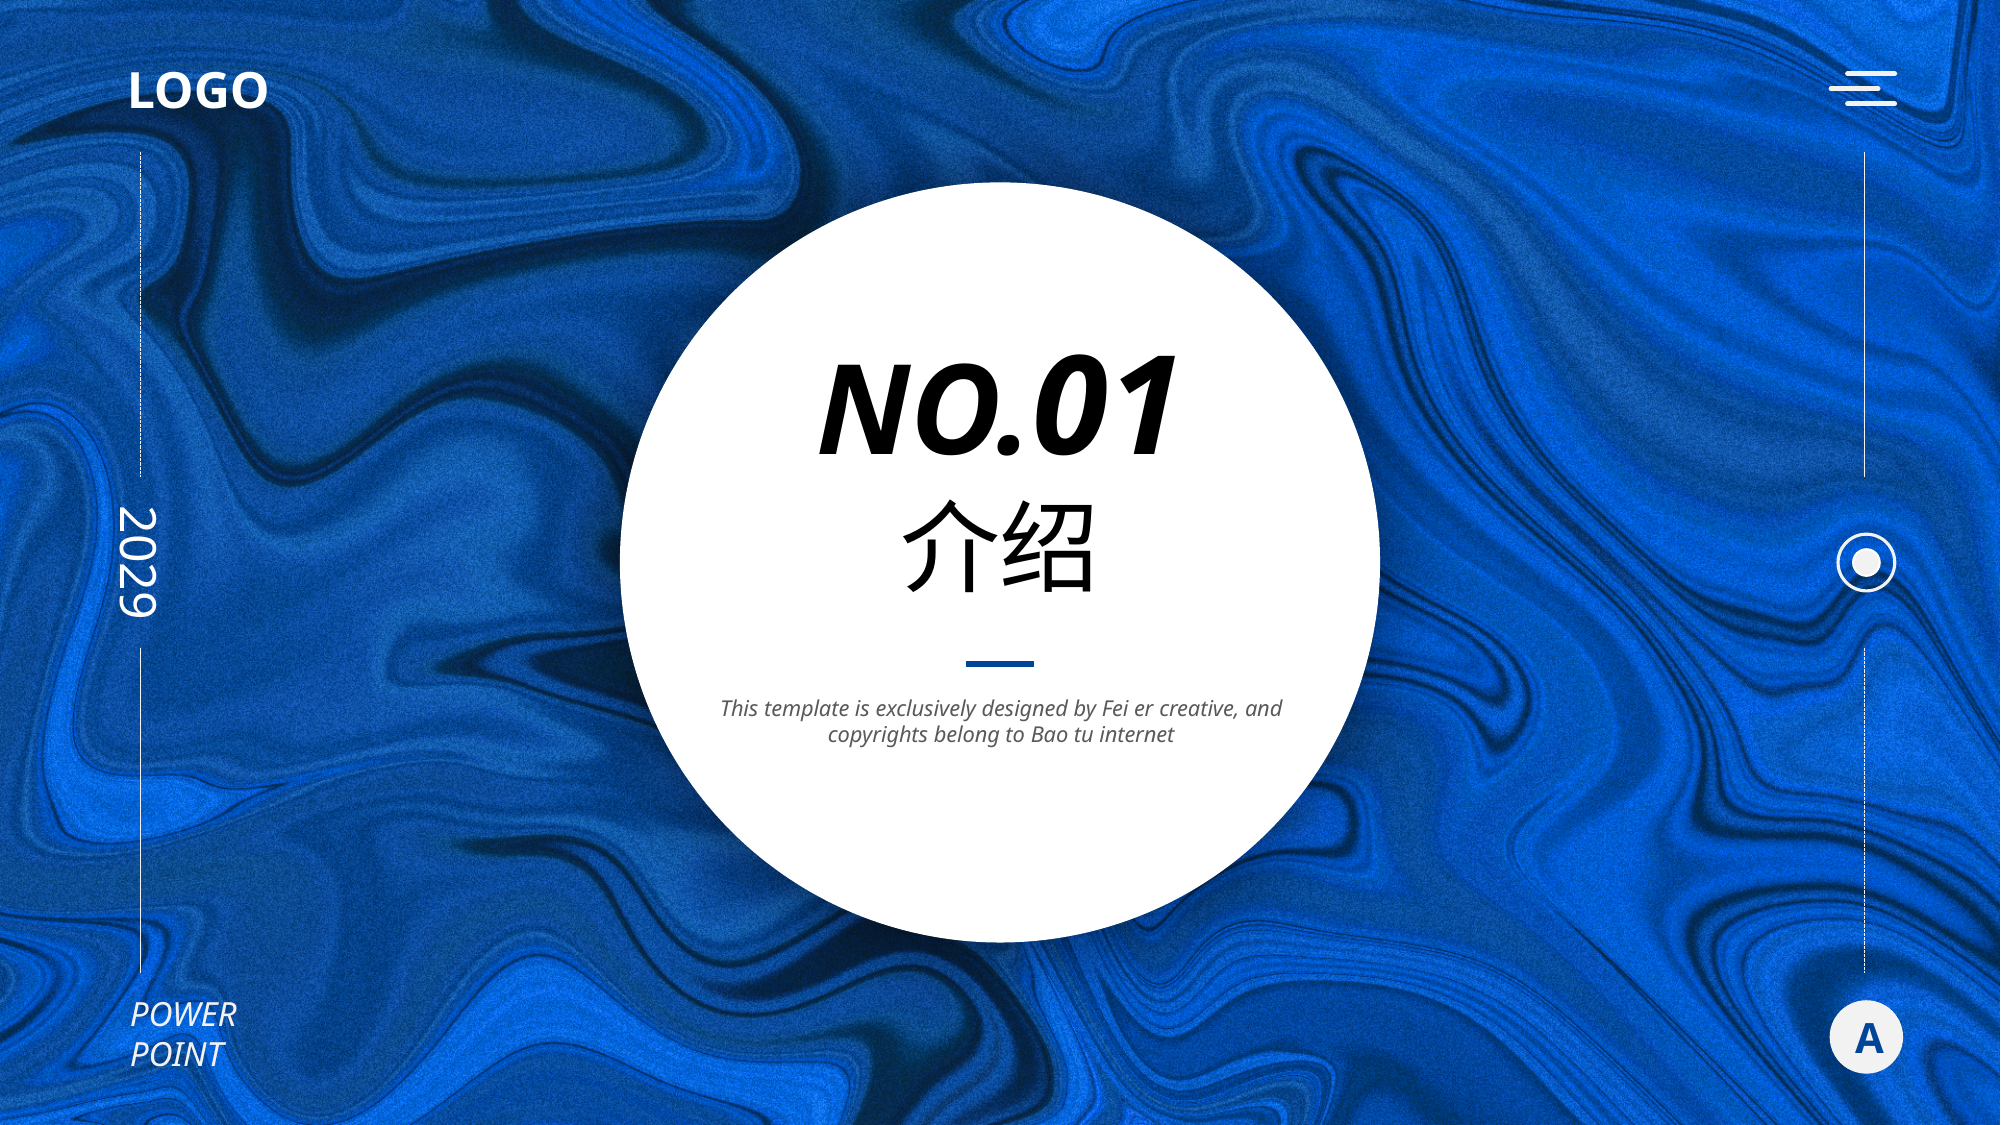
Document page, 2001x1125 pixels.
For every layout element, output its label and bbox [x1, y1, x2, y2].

text_box [506, 68, 1494, 1057]
text_box [1830, 73, 1895, 104]
text_box [1837, 534, 1895, 591]
picture [0, 0, 2000, 1125]
